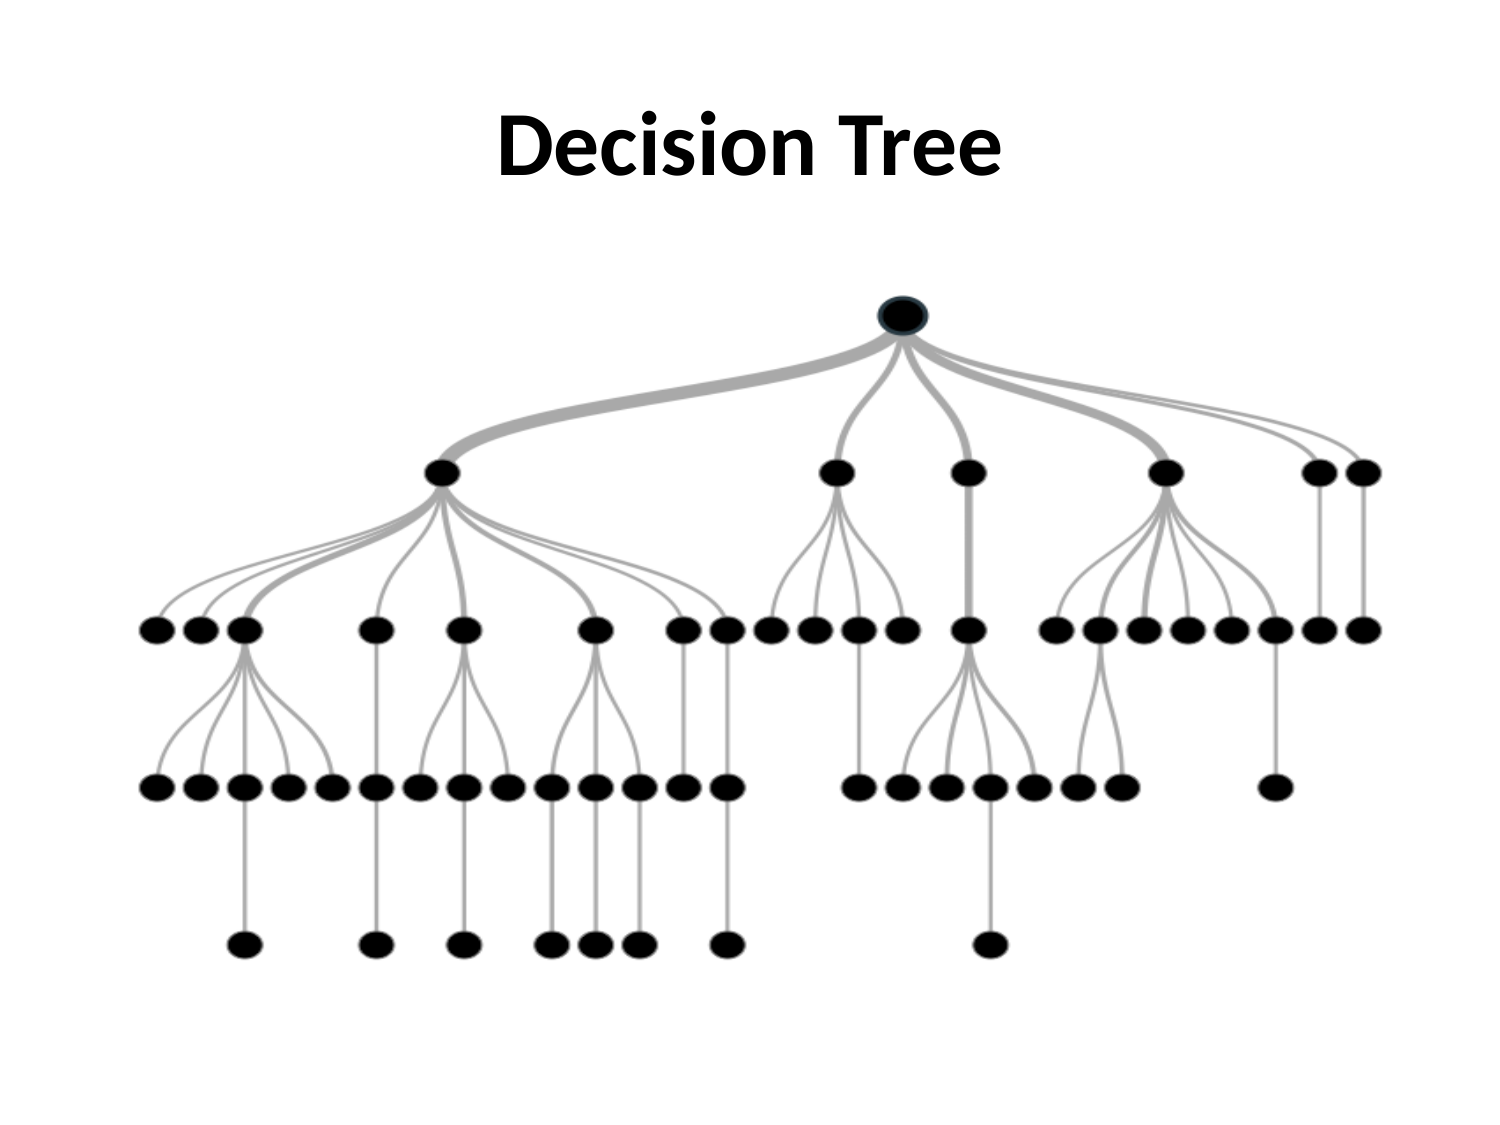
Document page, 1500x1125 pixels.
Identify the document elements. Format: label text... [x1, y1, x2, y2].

title Decision Tree [75, 45, 1425, 233]
picture [124, 249, 1401, 1030]
